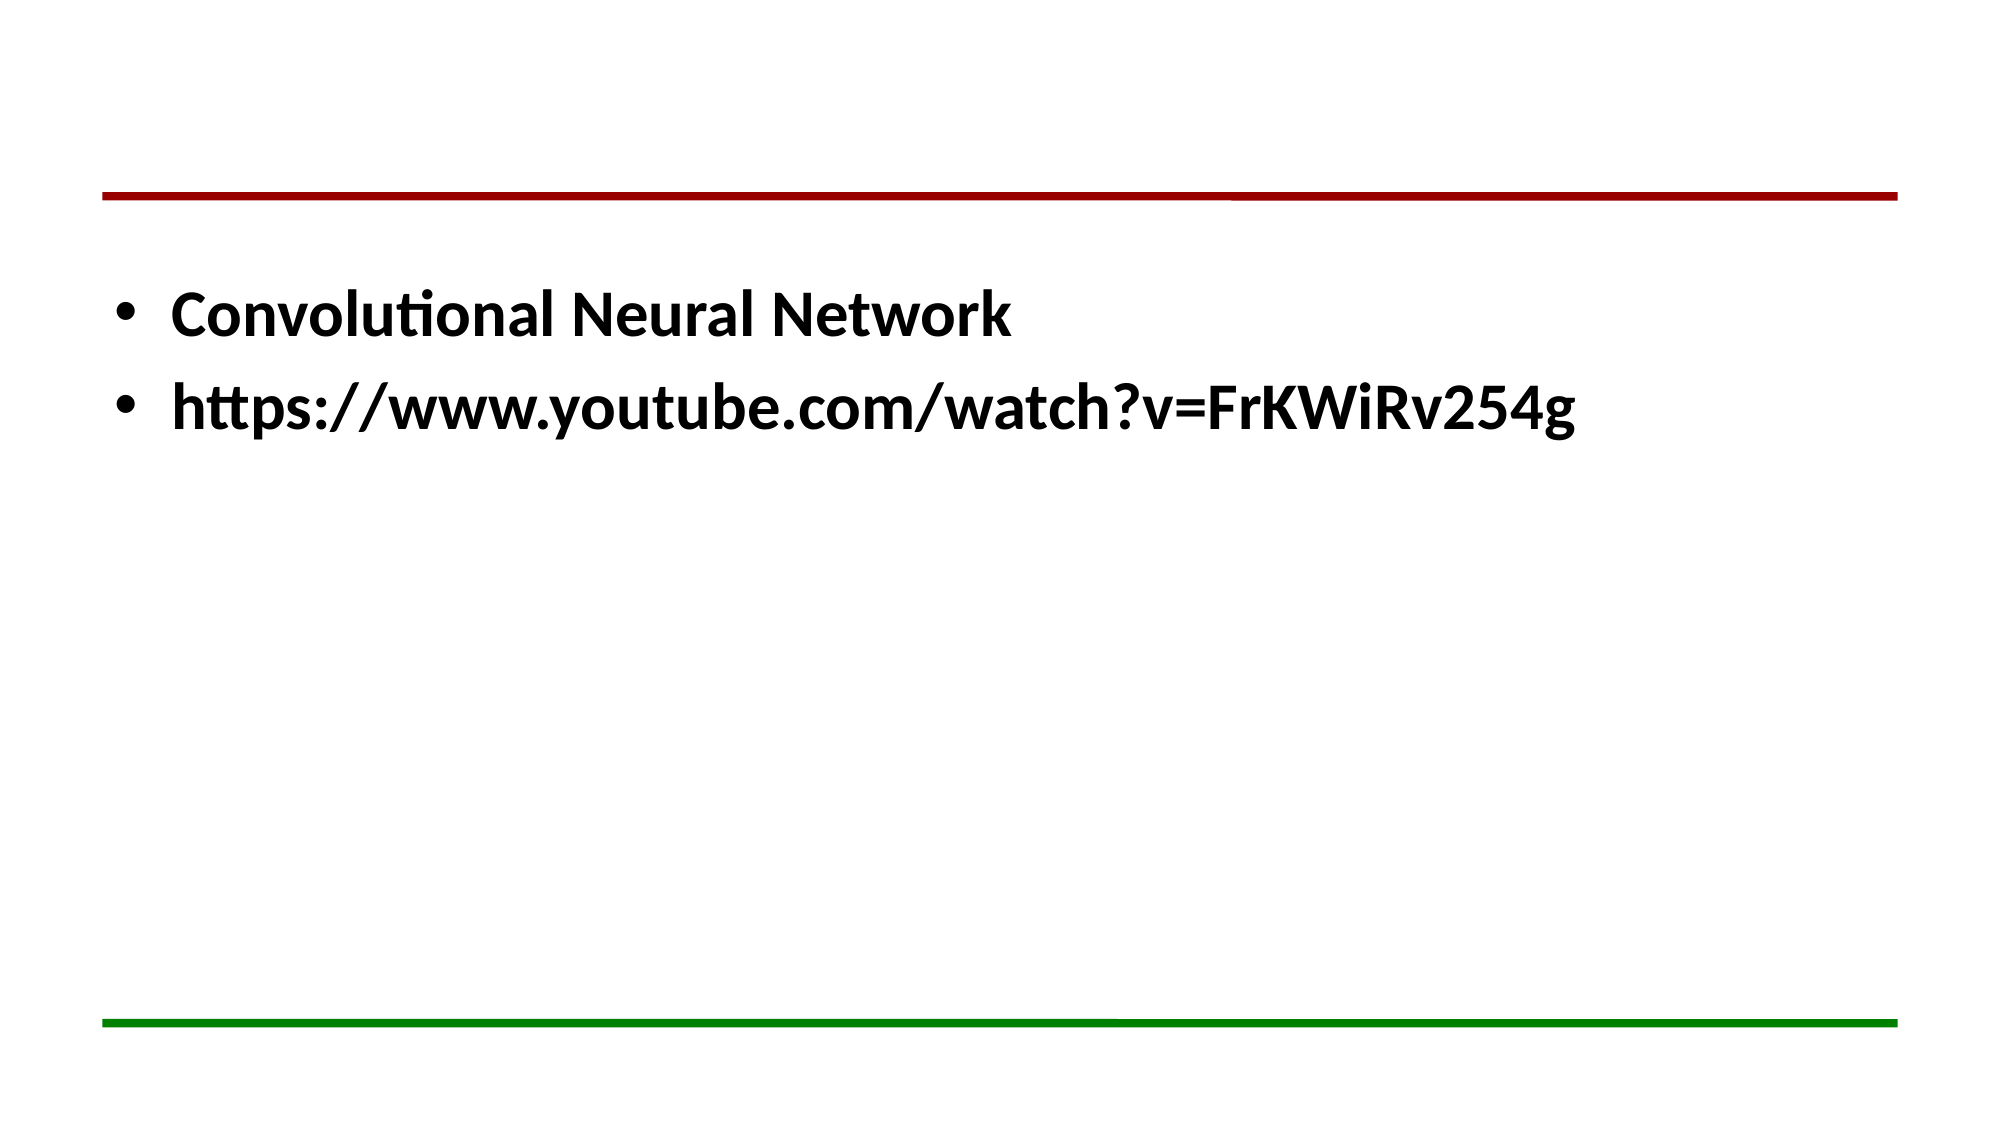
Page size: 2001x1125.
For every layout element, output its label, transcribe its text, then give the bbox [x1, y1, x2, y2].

list Convolutional Neural Network https://www.youtube.com/watch?v=FrKWiRv254g [99, 262, 1900, 1005]
